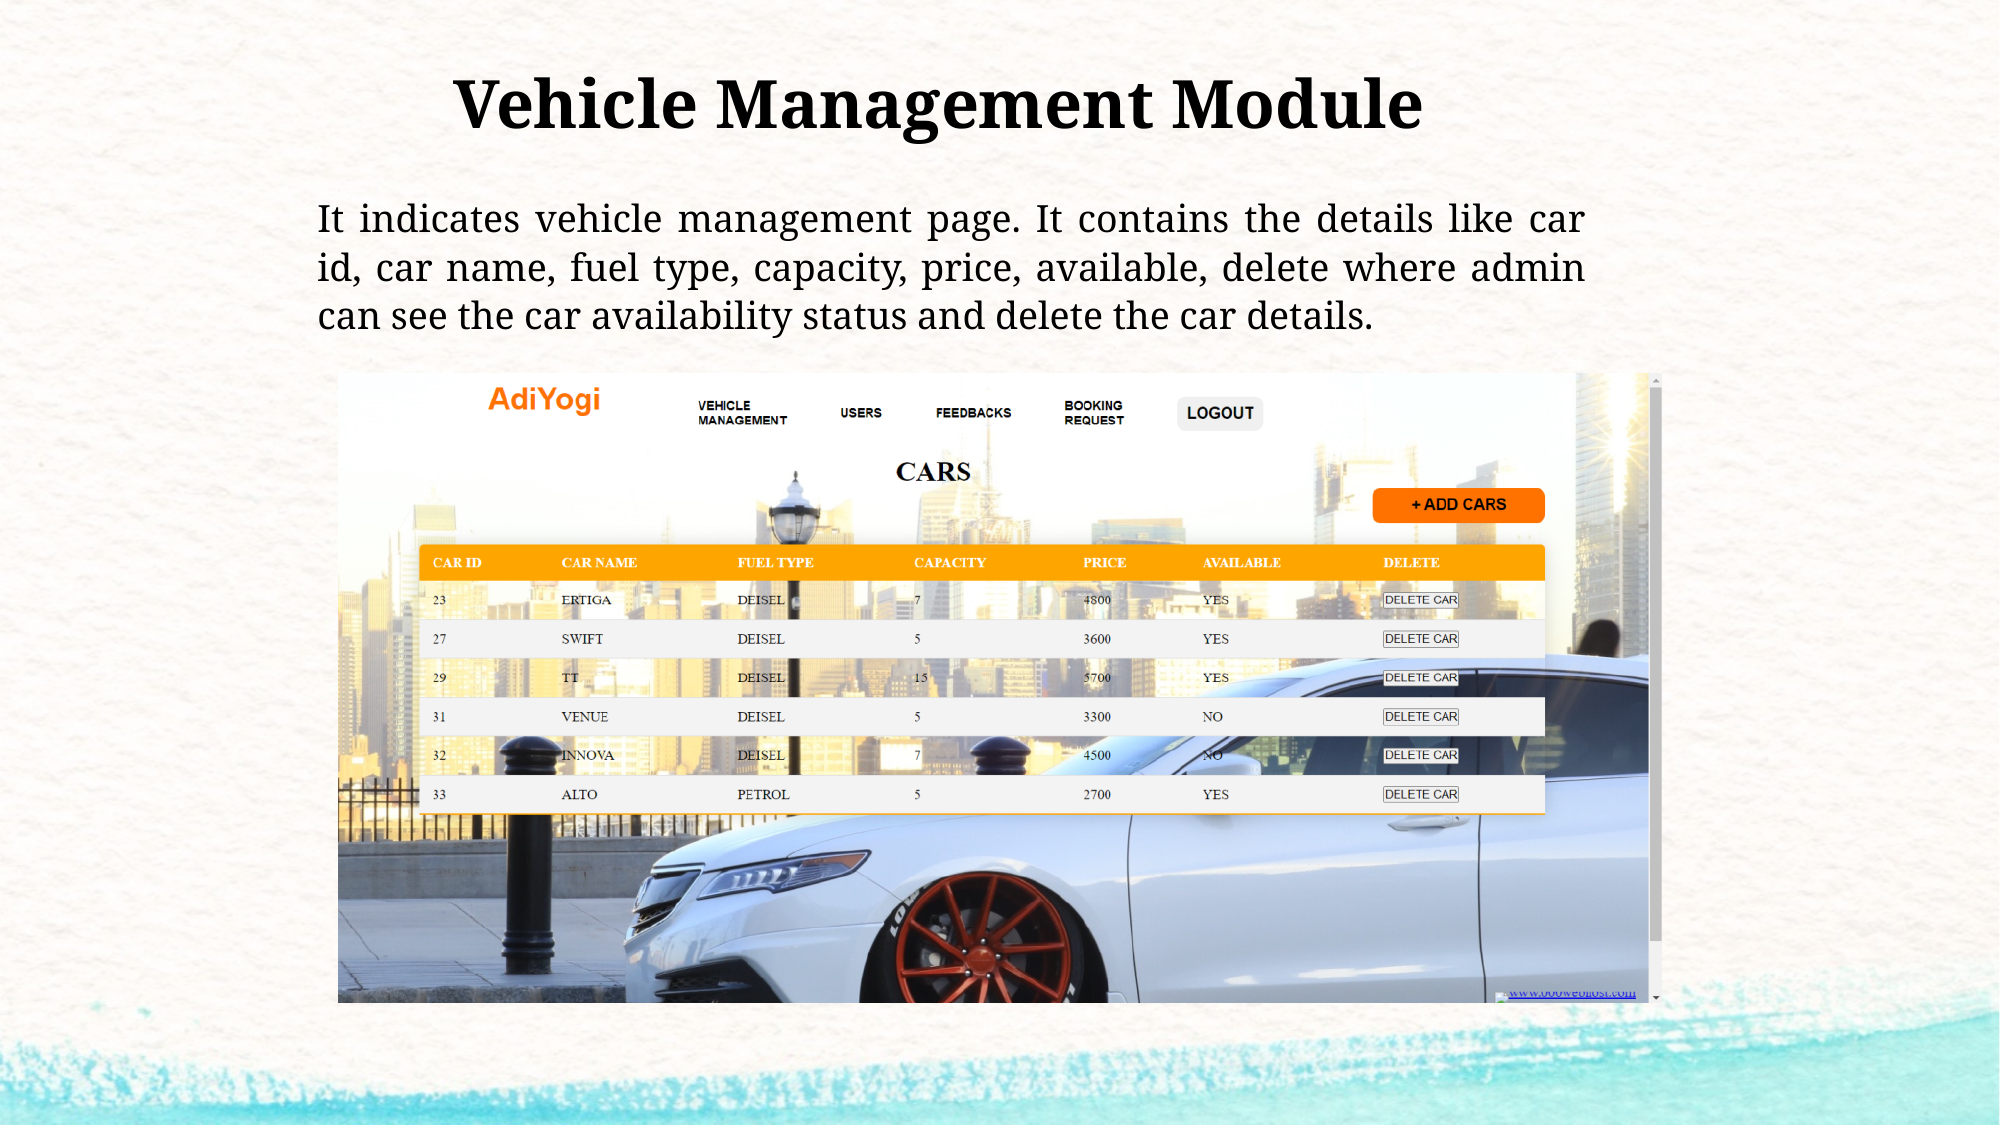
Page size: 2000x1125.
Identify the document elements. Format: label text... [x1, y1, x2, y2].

picture [0, 0, 2000, 1125]
text_box It indicates vehicle management page. It contains the details like car id, car name, fuel type, capacity, price, available, delete where admin can see the car availability status and delete the car details. [302, 184, 1603, 409]
title Vehicle Management Module [54, 42, 1825, 149]
